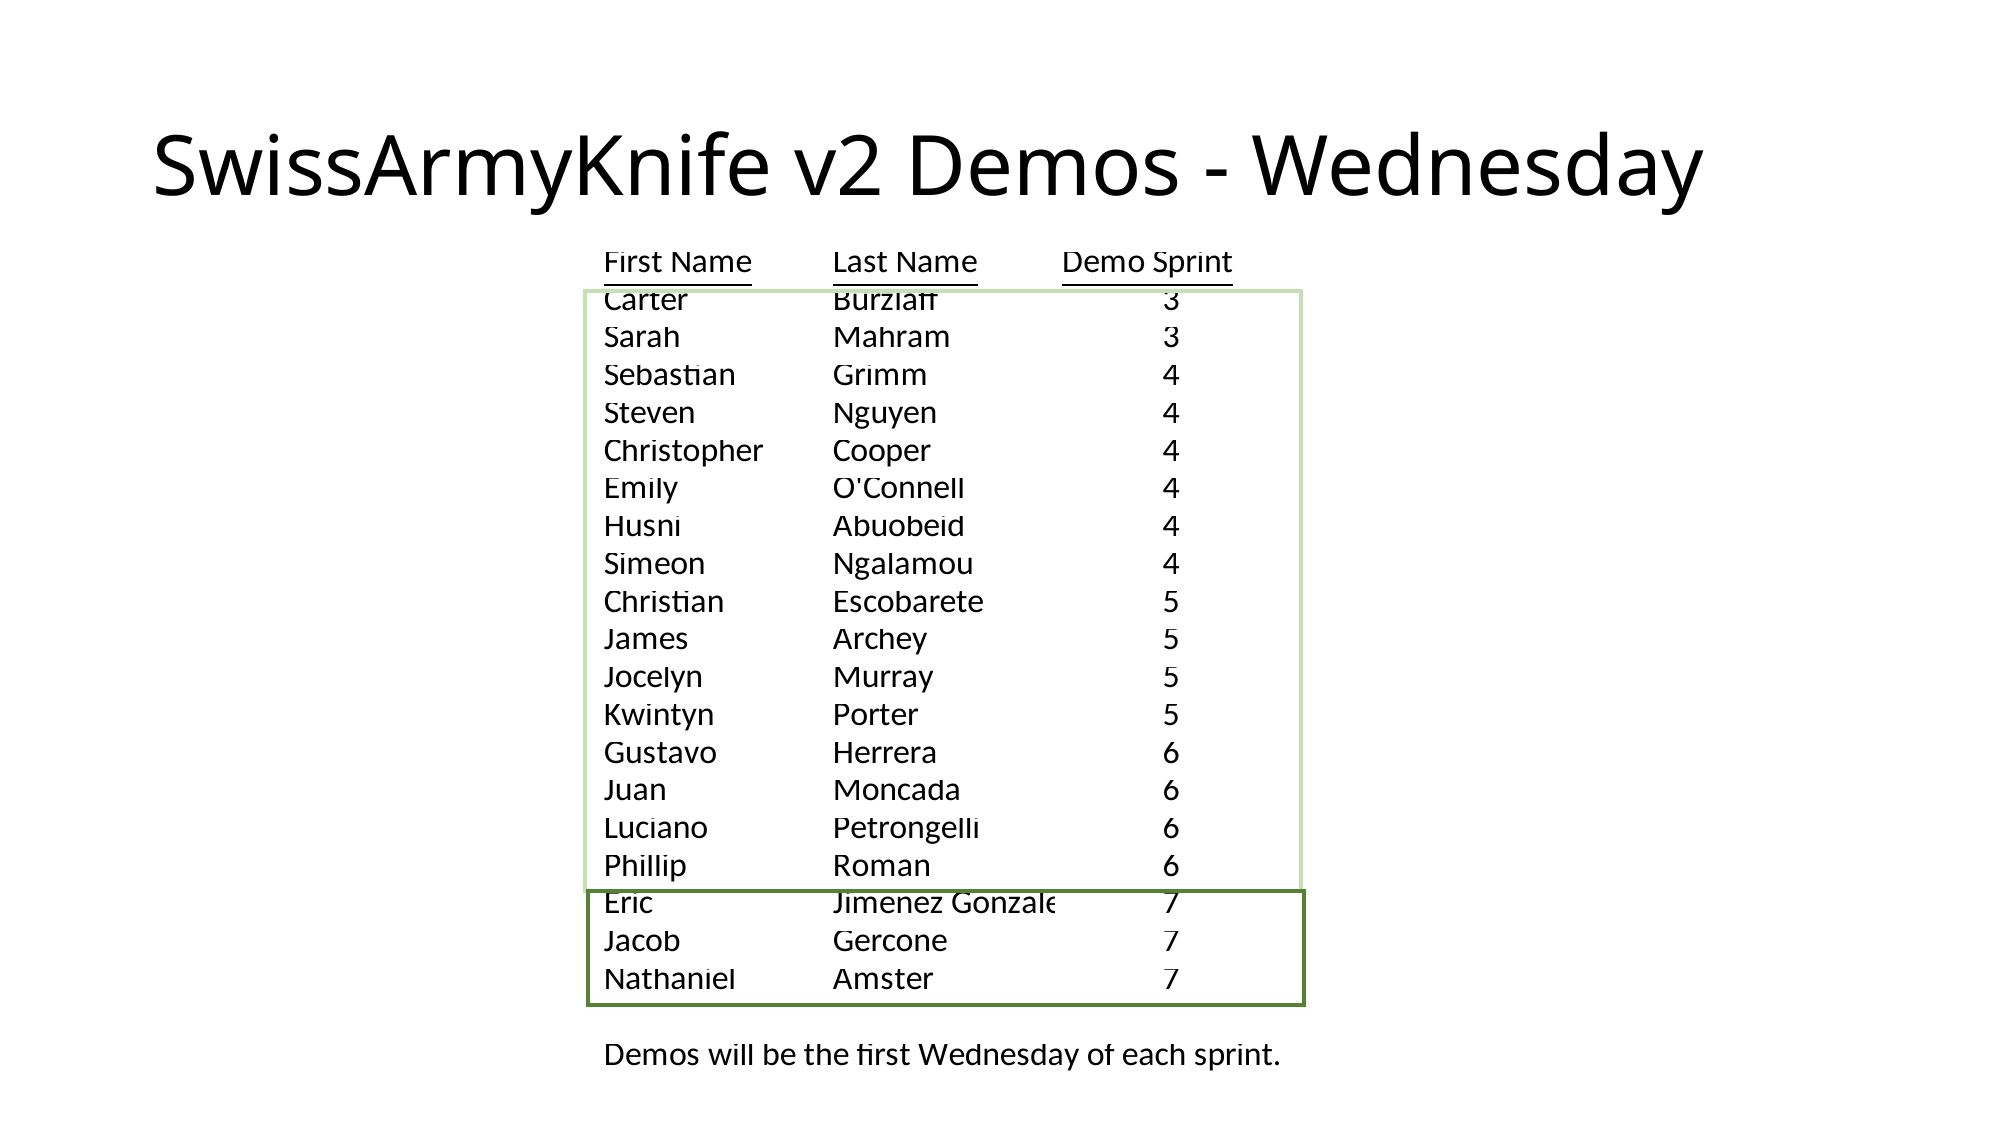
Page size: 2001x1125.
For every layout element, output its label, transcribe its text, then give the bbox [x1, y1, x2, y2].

title SwissArmyKnife v2 Demos - Wednesday [137, 59, 1863, 278]
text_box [518, 250, 1361, 1125]
